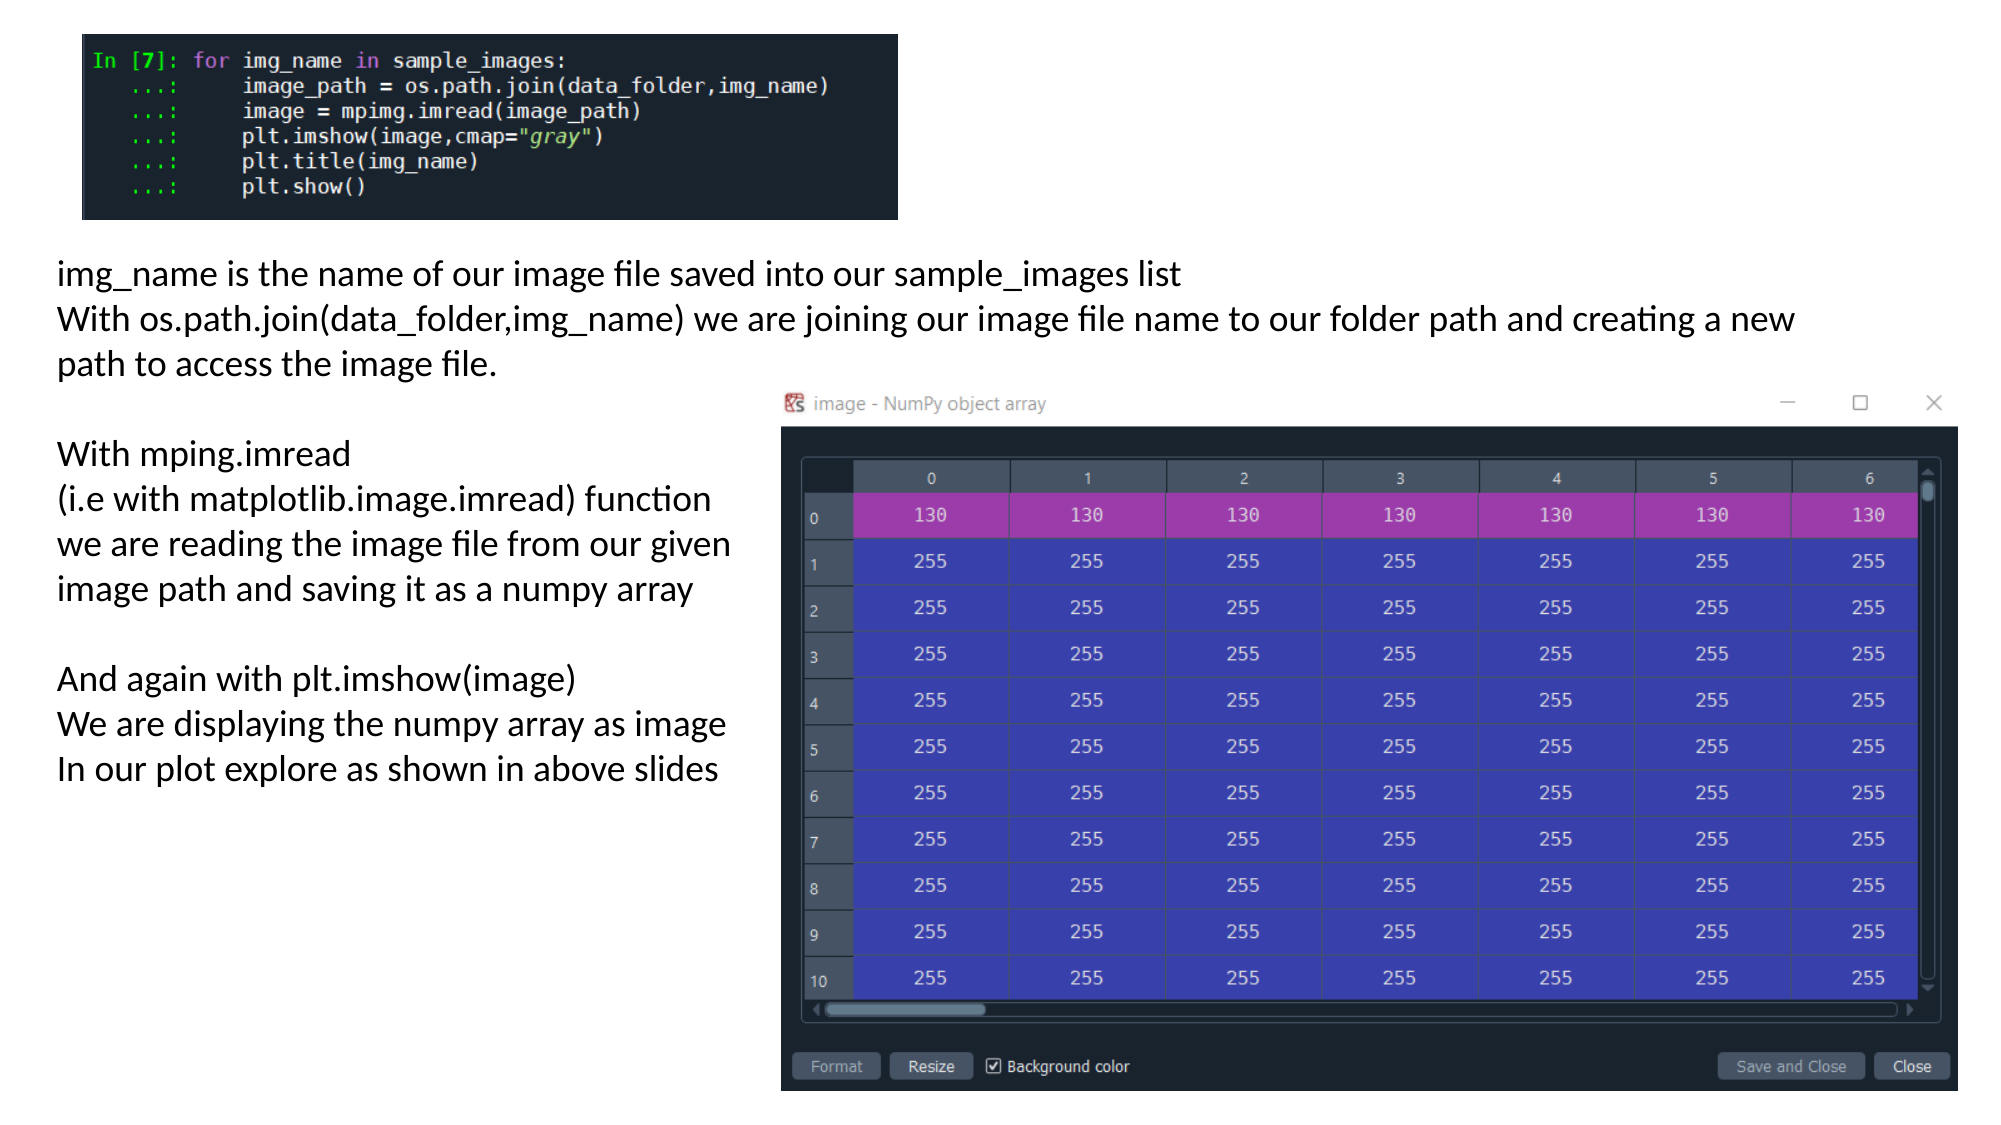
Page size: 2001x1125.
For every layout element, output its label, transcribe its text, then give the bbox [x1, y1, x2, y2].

picture [781, 384, 1958, 1091]
text_box img_name is the name of our image file saved into our sample_images list With os.path.join(data_folder,img_name) we are joining our image file name to our folder path and creating a new path to access the image file. With mping.imread (i.e with matplotlib.image.imread) function we are reading the image file from our given image path and saving it as a numpy array And again with plt.imshow(image) We are displaying the numpy array as image In our plot explore as shown in above slides [42, 241, 1874, 797]
picture [82, 34, 898, 220]
